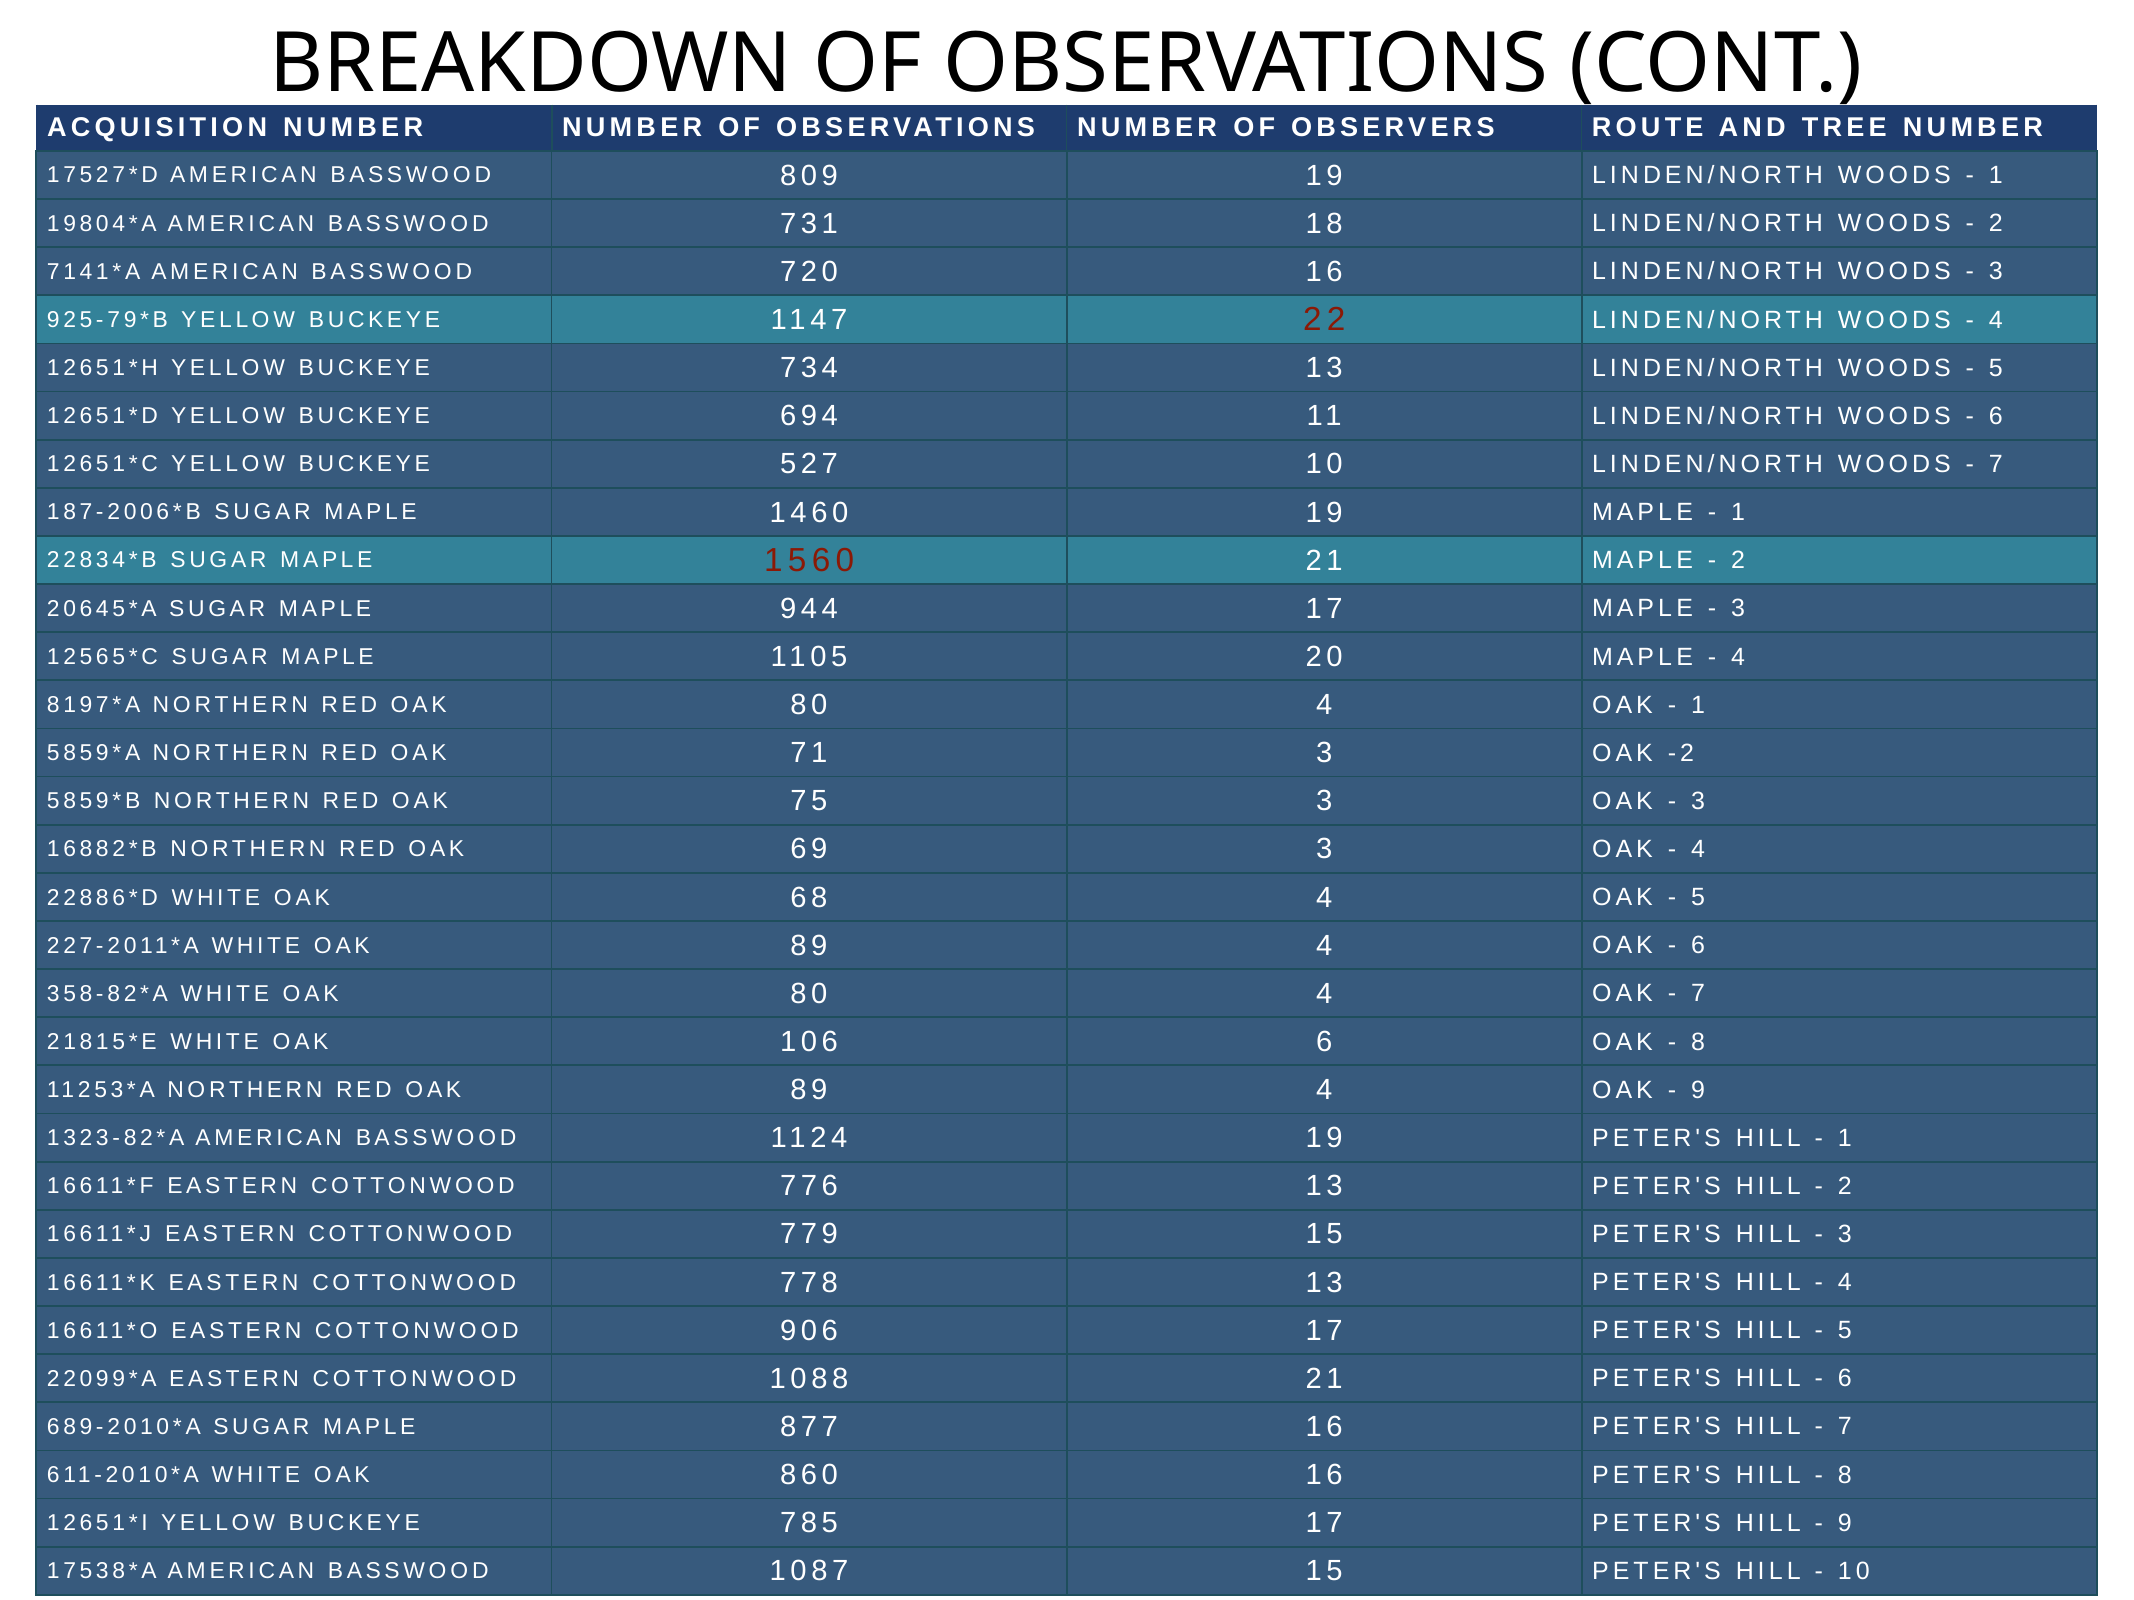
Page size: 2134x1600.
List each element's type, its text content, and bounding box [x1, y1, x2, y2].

table_cell 3 [1068, 777, 1581, 824]
table_cell Peter's Hill - 3 [1583, 1211, 2096, 1257]
table_cell 734 [552, 344, 1066, 391]
table_cell 7141*A American basswood [37, 248, 551, 294]
table_cell 720 [552, 248, 1066, 294]
table_cell Linden/North Woods - 4 [1583, 296, 2096, 343]
title Breakdown of Observations (cont.) [107, 0, 2026, 105]
table_cell 6 [1068, 1018, 1581, 1064]
table_cell 778 [552, 1259, 1066, 1305]
table_cell 1105 [552, 633, 1066, 679]
table_cell 5859*A Northern red oak [37, 729, 551, 776]
table_cell Oak - 4 [1583, 826, 2096, 872]
table_cell 12651*H Yellow buckeye [37, 344, 551, 391]
table_cell Oak - 8 [1583, 1018, 2096, 1064]
table_cell Oak - 5 [1583, 874, 2096, 920]
table_cell Peter's Hill - 7 [1583, 1403, 2096, 1450]
table_cell 71 [552, 729, 1066, 776]
table_cell 12651*D Yellow buckeye [37, 392, 551, 439]
table_cell 10 [1068, 441, 1581, 487]
table_cell 20 [1068, 633, 1581, 679]
table_cell 17538*A American basswood [37, 1548, 551, 1594]
table_cell Oak -2 [1583, 729, 2096, 776]
table_cell 16611*J Eastern cottonwood [37, 1211, 551, 1257]
table_cell Maple - 3 [1583, 585, 2096, 631]
table_cell 779 [552, 1211, 1066, 1257]
table_cell 358-82*A White oak [37, 970, 551, 1016]
table_header Acquisition Number [38, 106, 551, 148]
table_cell 8197*A Northern red oak [37, 681, 551, 728]
table_cell 5859*B Northern red oak [37, 777, 551, 824]
table_cell 17 [1068, 1499, 1581, 1546]
table_cell 19804*A American basswood [37, 200, 551, 246]
table_cell 731 [552, 200, 1066, 246]
table_cell 22099*A Eastern cottonwood [37, 1355, 551, 1401]
table_cell 906 [552, 1307, 1066, 1353]
table_cell Peter's Hill - 10 [1583, 1548, 2096, 1594]
table_cell 776 [552, 1163, 1066, 1209]
table_cell Peter's Hill - 4 [1583, 1259, 2096, 1305]
table_cell 4 [1068, 874, 1581, 920]
table_cell Oak - 6 [1583, 922, 2096, 968]
table_header Number of Observations [553, 106, 1066, 148]
table_cell Peter's Hill - 2 [1583, 1163, 2096, 1209]
table_cell 4 [1068, 970, 1581, 1016]
table_cell 16611*O Eastern cottonwood [37, 1307, 551, 1353]
table_cell 22 [1068, 296, 1581, 343]
table_cell 89 [552, 1066, 1066, 1113]
table_cell 1087 [552, 1548, 1066, 1594]
table_cell 694 [552, 392, 1066, 439]
table_cell 80 [552, 970, 1066, 1016]
table_header 17527*D American basswood [37, 152, 551, 198]
table_cell 187-2006*B Sugar maple [37, 489, 551, 535]
table_cell Linden/North Woods - 3 [1583, 248, 2096, 294]
table_cell 3 [1068, 729, 1581, 776]
table_cell 11 [1068, 392, 1581, 439]
table_cell Linden/North Woods - 5 [1583, 344, 2096, 391]
table_cell 21815*E White oak [37, 1018, 551, 1064]
table_cell Maple - 2 [1583, 537, 2096, 583]
table_cell 1147 [552, 296, 1066, 343]
table_cell 12651*C Yellow buckeye [37, 441, 551, 487]
table_cell 527 [552, 441, 1066, 487]
table_cell Maple - 1 [1583, 489, 2096, 535]
table_cell 16611*F Eastern cottonwood [37, 1163, 551, 1209]
table_cell 15 [1068, 1548, 1581, 1594]
table_cell 106 [552, 1018, 1066, 1064]
table_cell 1560 [552, 537, 1066, 583]
table_cell Maple - 4 [1583, 633, 2096, 679]
table_cell 3 [1068, 826, 1581, 872]
table_cell 19 [1068, 489, 1581, 535]
table_cell 860 [552, 1451, 1066, 1498]
table_cell 17 [1068, 1307, 1581, 1353]
table_cell 1323-82*A American basswood [37, 1114, 551, 1161]
table_cell 12651*I Yellow buckeye [37, 1499, 551, 1546]
table_cell 22886*D White oak [37, 874, 551, 920]
table_cell 227-2011*A White oak [37, 922, 551, 968]
table_cell Linden/North Woods - 7 [1583, 441, 2096, 487]
table_cell 4 [1068, 1066, 1581, 1113]
table_cell Linden/North Woods - 6 [1583, 392, 2096, 439]
table_cell 689-2010*A Sugar maple [37, 1403, 551, 1450]
table_cell 16882*B Northern red oak [37, 826, 551, 872]
table_cell 4 [1068, 681, 1581, 728]
table_cell Peter's Hill - 6 [1583, 1355, 2096, 1401]
table_cell 1124 [552, 1114, 1066, 1161]
table_cell Linden/North Woods - 2 [1583, 200, 2096, 246]
table_cell 16 [1068, 248, 1581, 294]
table_cell 15 [1068, 1211, 1581, 1257]
table_header 19 [1068, 152, 1581, 198]
table_cell Oak - 9 [1583, 1066, 2096, 1113]
table_cell 877 [552, 1403, 1066, 1450]
table_cell 21 [1068, 537, 1581, 583]
table_cell 611-2010*A White oak [37, 1451, 551, 1498]
table_cell 22834*B Sugar maple [37, 537, 551, 583]
table_cell 925-79*B Yellow buckeye [37, 296, 551, 343]
table_cell 1460 [552, 489, 1066, 535]
table_cell 11253*A Northern red oak [37, 1066, 551, 1113]
table_header Linden/North Woods - 1 [1583, 152, 2096, 198]
table_cell Peter's Hill - 5 [1583, 1307, 2096, 1353]
table_cell 89 [552, 922, 1066, 968]
table_cell 1088 [552, 1355, 1066, 1401]
table_cell Oak - 3 [1583, 777, 2096, 824]
table_cell 17 [1068, 585, 1581, 631]
table_cell 4 [1068, 922, 1581, 968]
table_cell 12565*C Sugar maple [37, 633, 551, 679]
table_cell 69 [552, 826, 1066, 872]
table_cell Peter's Hill - 9 [1583, 1499, 2096, 1546]
table_cell 75 [552, 777, 1066, 824]
table_cell 18 [1068, 200, 1581, 246]
table_cell Oak - 7 [1583, 970, 2096, 1016]
table_cell Peter's Hill - 1 [1583, 1114, 2096, 1161]
table_cell 16 [1068, 1403, 1581, 1450]
table_cell 944 [552, 585, 1066, 631]
table_cell Oak - 1 [1583, 681, 2096, 728]
table_cell Peter's Hill - 8 [1583, 1451, 2096, 1498]
table_cell 68 [552, 874, 1066, 920]
table_cell 80 [552, 681, 1066, 728]
table_cell 785 [552, 1499, 1066, 1546]
table_cell 16611*K Eastern cottonwood [37, 1259, 551, 1305]
table_cell 13 [1068, 1163, 1581, 1209]
table_header 809 [552, 152, 1066, 198]
table_cell 16 [1068, 1451, 1581, 1498]
table_header Route and Tree Number [1582, 106, 2096, 148]
table_cell 13 [1068, 1259, 1581, 1305]
table_header Number of Observers [1067, 106, 1581, 148]
table_cell 19 [1068, 1114, 1581, 1161]
table_cell 13 [1068, 344, 1581, 391]
table_cell 20645*A Sugar maple [37, 585, 551, 631]
table_cell 21 [1068, 1355, 1581, 1401]
